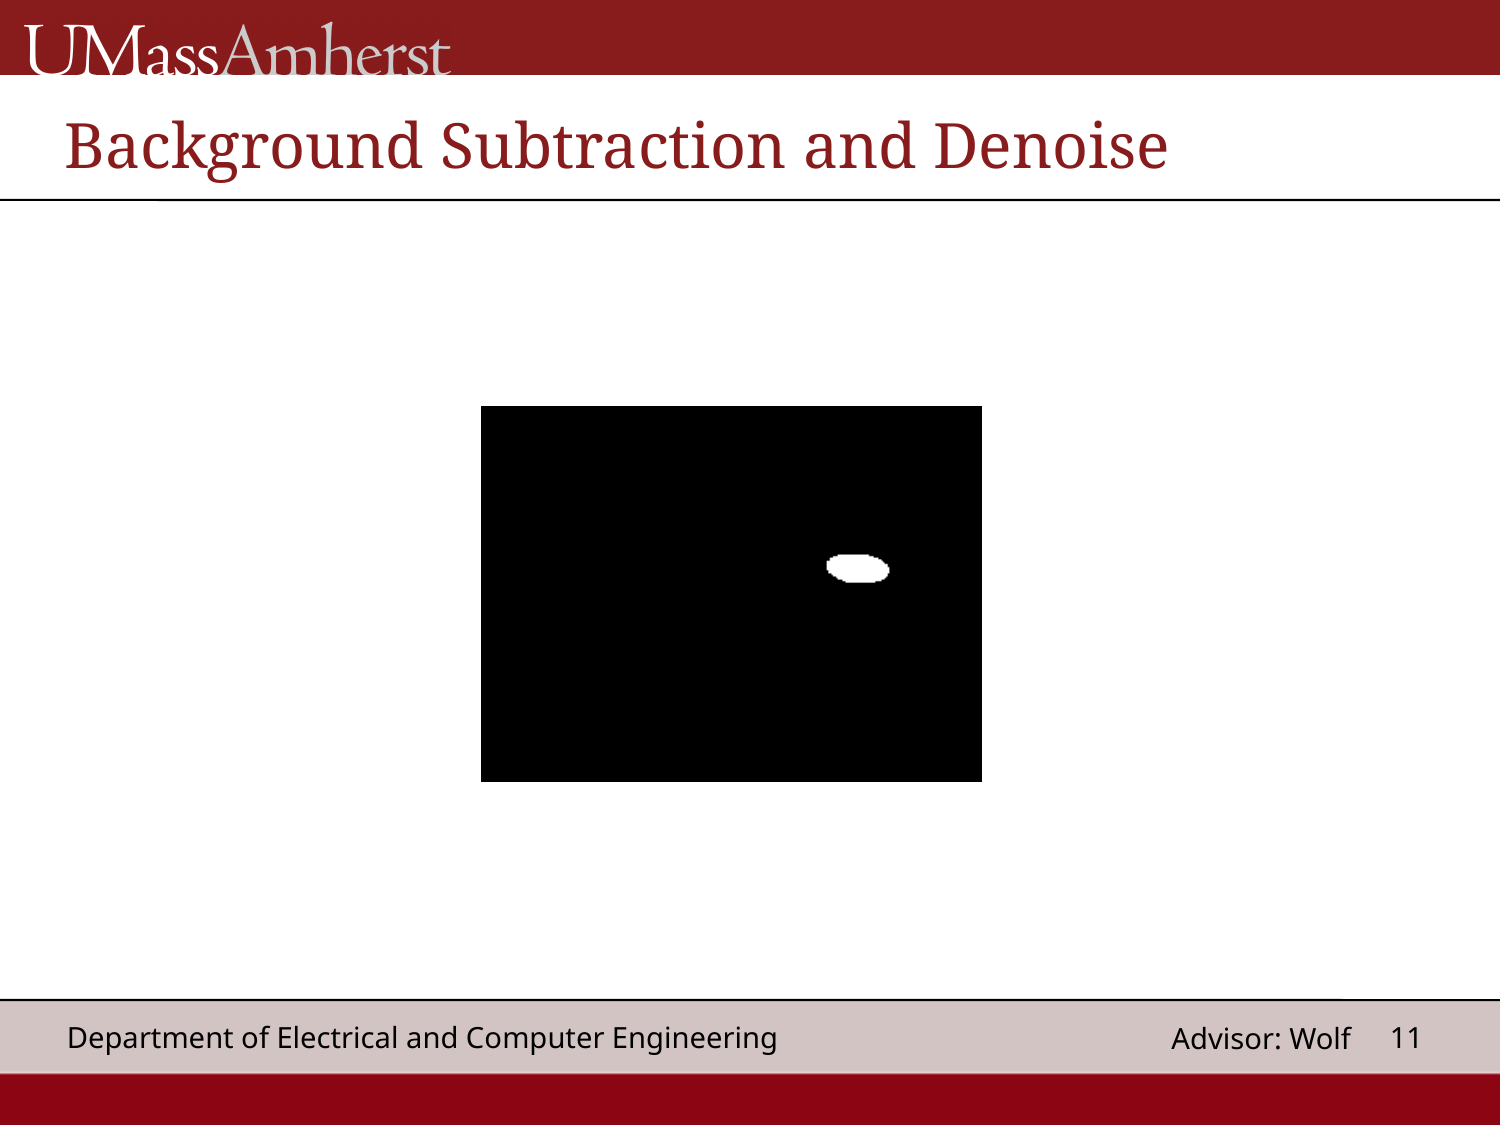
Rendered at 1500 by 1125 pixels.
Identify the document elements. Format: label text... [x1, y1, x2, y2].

picture [0, 0, 1500, 75]
title Background Subtraction and Denoise [50, 99, 1500, 188]
picture [0, 1002, 1500, 1125]
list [480, 405, 982, 782]
